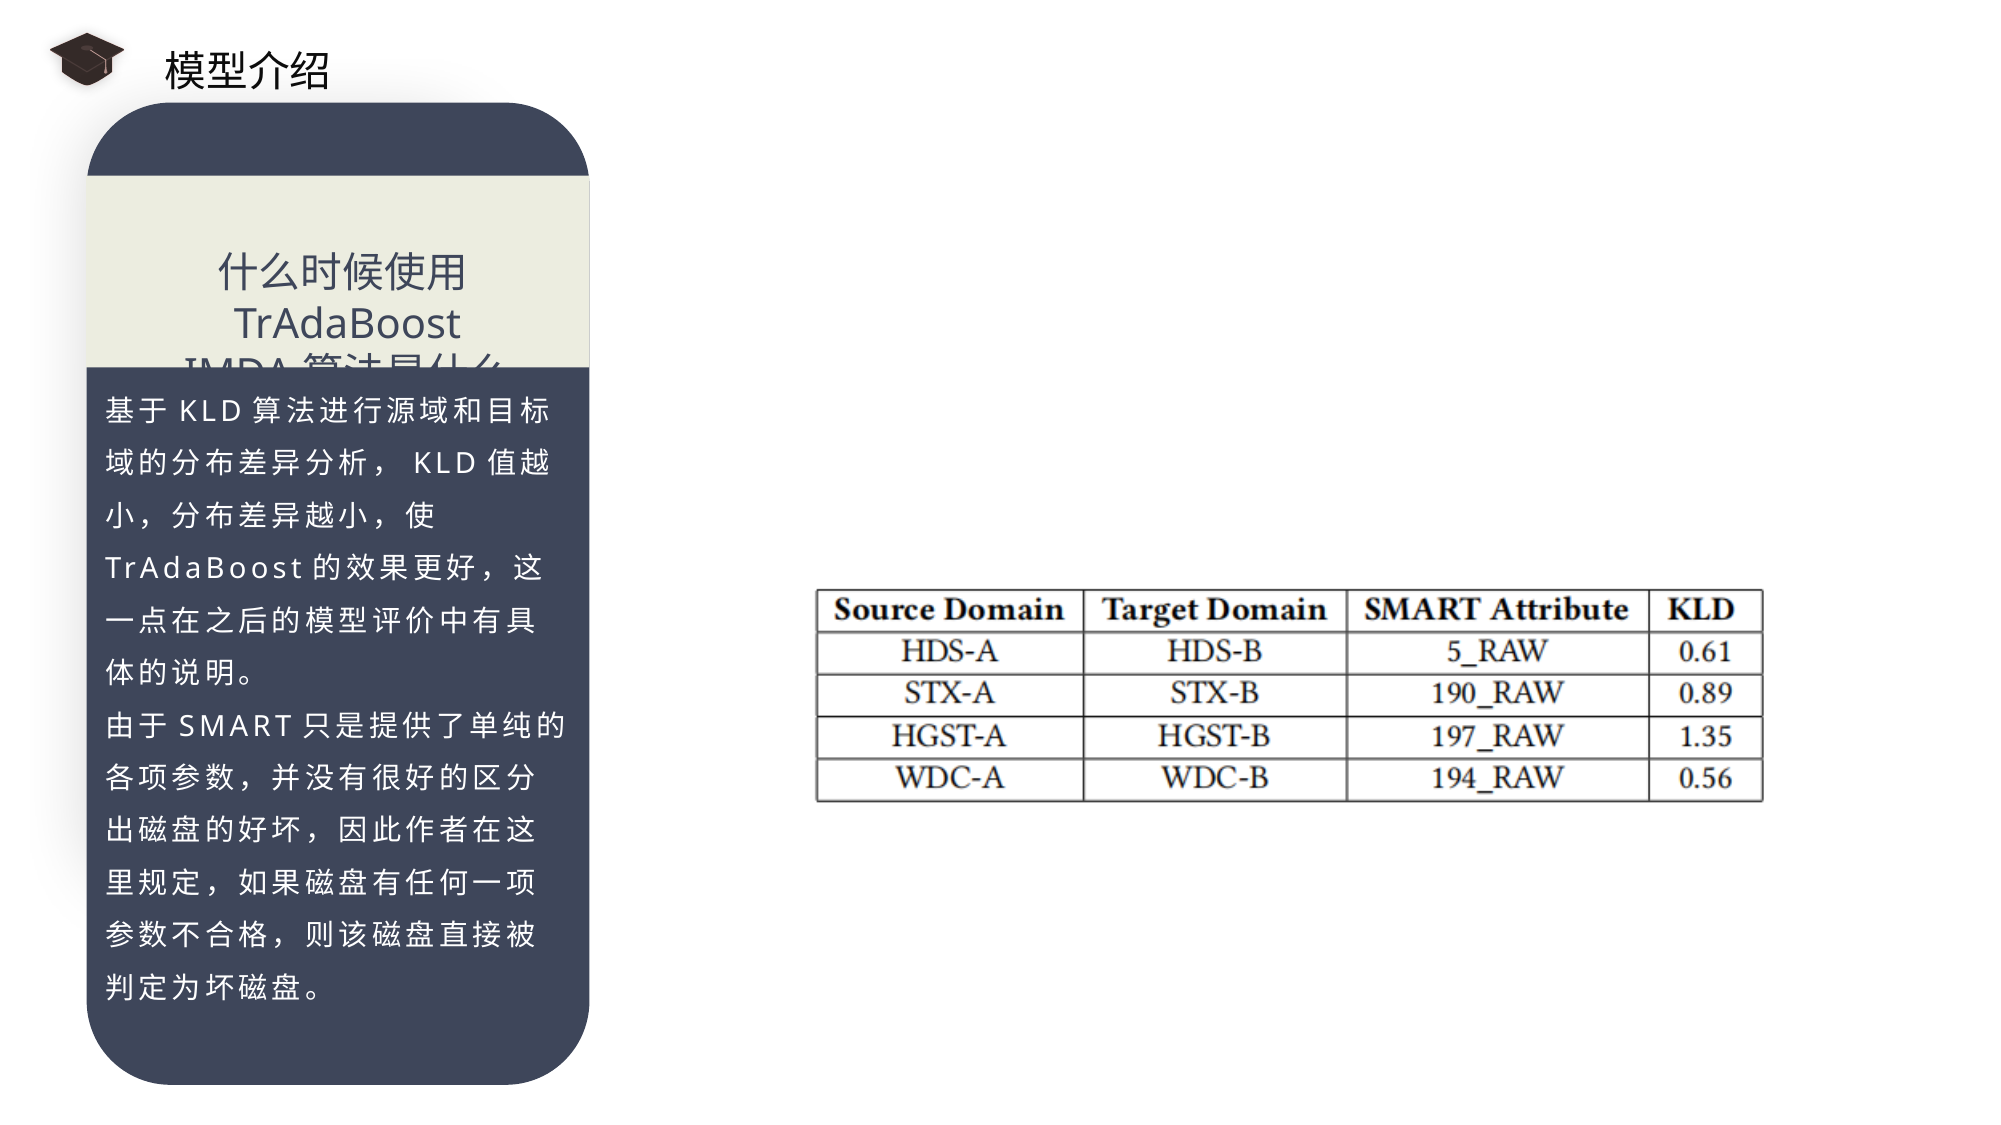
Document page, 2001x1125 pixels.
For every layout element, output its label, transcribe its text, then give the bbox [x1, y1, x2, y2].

text_box 模型介绍 [149, 37, 657, 103]
text_box 基于KLD算法进行源域和目标域的分布差异分析，KLD值越小，分布差异越小，使TrAdaBoost的效果更好，这一点在之后的模型评价中有具体的说明。 由于SMART只是提供了单纯的各项参数，并没有很好的区分出磁盘的好坏，因此作者在这里规定，如果磁盘有任何一项参数不合格，则该磁盘直接被判定为坏磁盘。 [90, 367, 586, 1012]
picture [801, 575, 1780, 817]
text_box 什么时候使用TrAdaBoost IMDA算法是什么 [94, 238, 601, 404]
picture [47, 19, 127, 99]
text_box [85, 175, 590, 368]
text_box [85, 368, 591, 1086]
text_box [86, 101, 590, 175]
